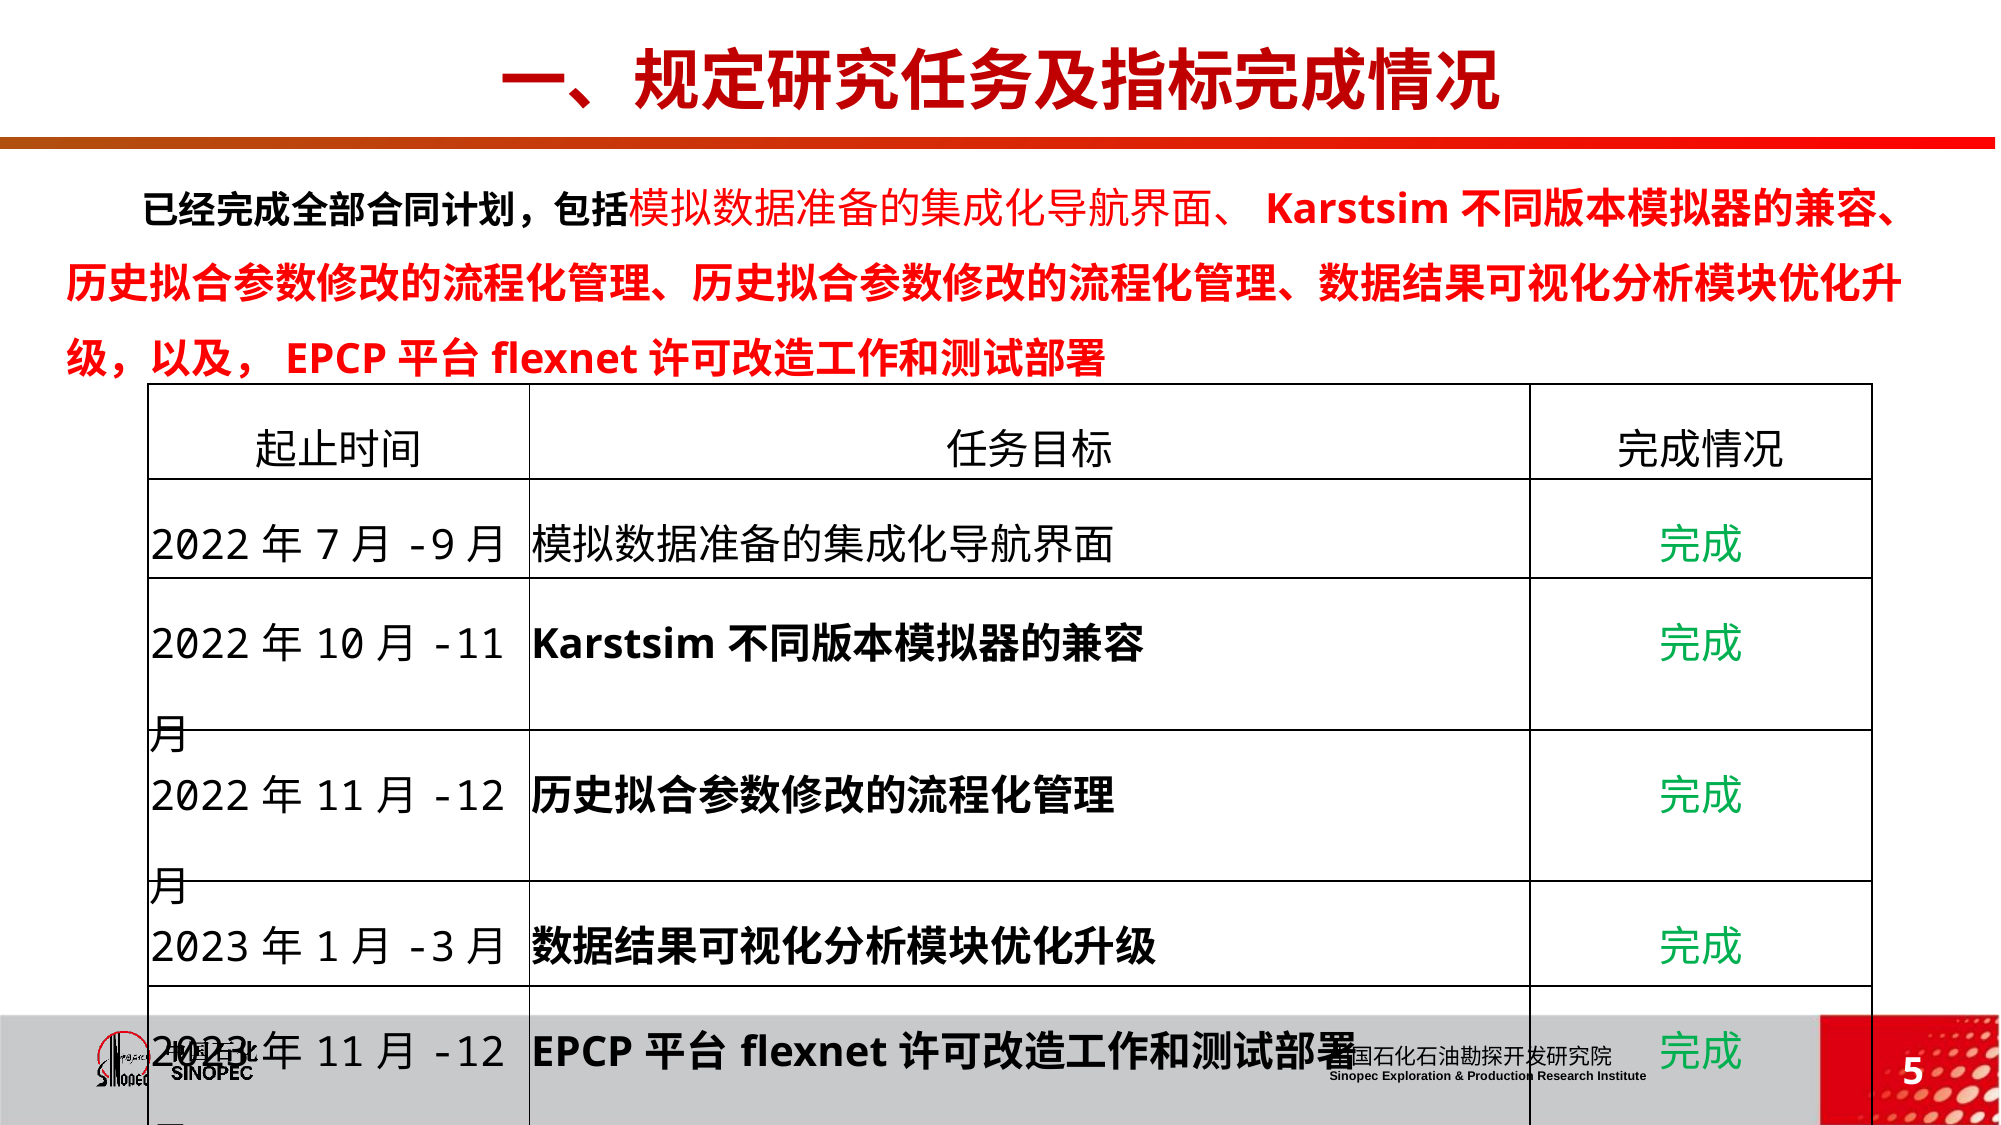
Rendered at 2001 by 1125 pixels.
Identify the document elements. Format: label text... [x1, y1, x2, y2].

text_box 已经完成全部合同计划，包括模拟数据准备的集成化导航界面、Karstsim不同版本模拟器的兼容、历史拟合参数修改的流程化管理、历史拟合参数修改的流程化管理、数据结果可视化分析模块优化升级，以及，EPCP平台flexnet许可改造工作和测试部署 [51, 149, 1949, 390]
table_header 完成情况 [1531, 385, 1871, 478]
table_cell 2022年7月-9月 [149, 480, 529, 577]
table_cell 完成 [1531, 480, 1871, 577]
table_header 起止时间 [149, 385, 529, 478]
picture [1873, 1014, 2000, 1125]
table_cell 完成 [1531, 987, 1871, 1125]
table_cell 2022年10月-11月 [149, 579, 529, 729]
table_cell EPCP平台flexnet许可改造工作和测试部署 [530, 987, 1529, 1125]
picture [0, 1014, 147, 1125]
table_cell 历史拟合参数修改的流程化管理 [530, 731, 1529, 880]
table_cell 完成 [1531, 731, 1871, 880]
table_cell 完成 [1531, 882, 1871, 985]
table_cell 2023年1月-3月 [149, 882, 529, 985]
table_cell 模拟数据准备的集成化导航界面 [530, 480, 1529, 577]
table_cell 完成 [1531, 579, 1871, 729]
text_box 一、规定研究任务及指标完成情况 [29, 0, 1972, 156]
table_cell Karstsim不同版本模拟器的兼容 [530, 579, 1529, 729]
table_header 任务目标 [530, 385, 1529, 478]
table_cell 数据结果可视化分析模块优化升级 [530, 882, 1529, 985]
table_cell 2022年11月-12月 [149, 731, 529, 880]
table_cell 2023年11月-12月 [149, 987, 529, 1125]
